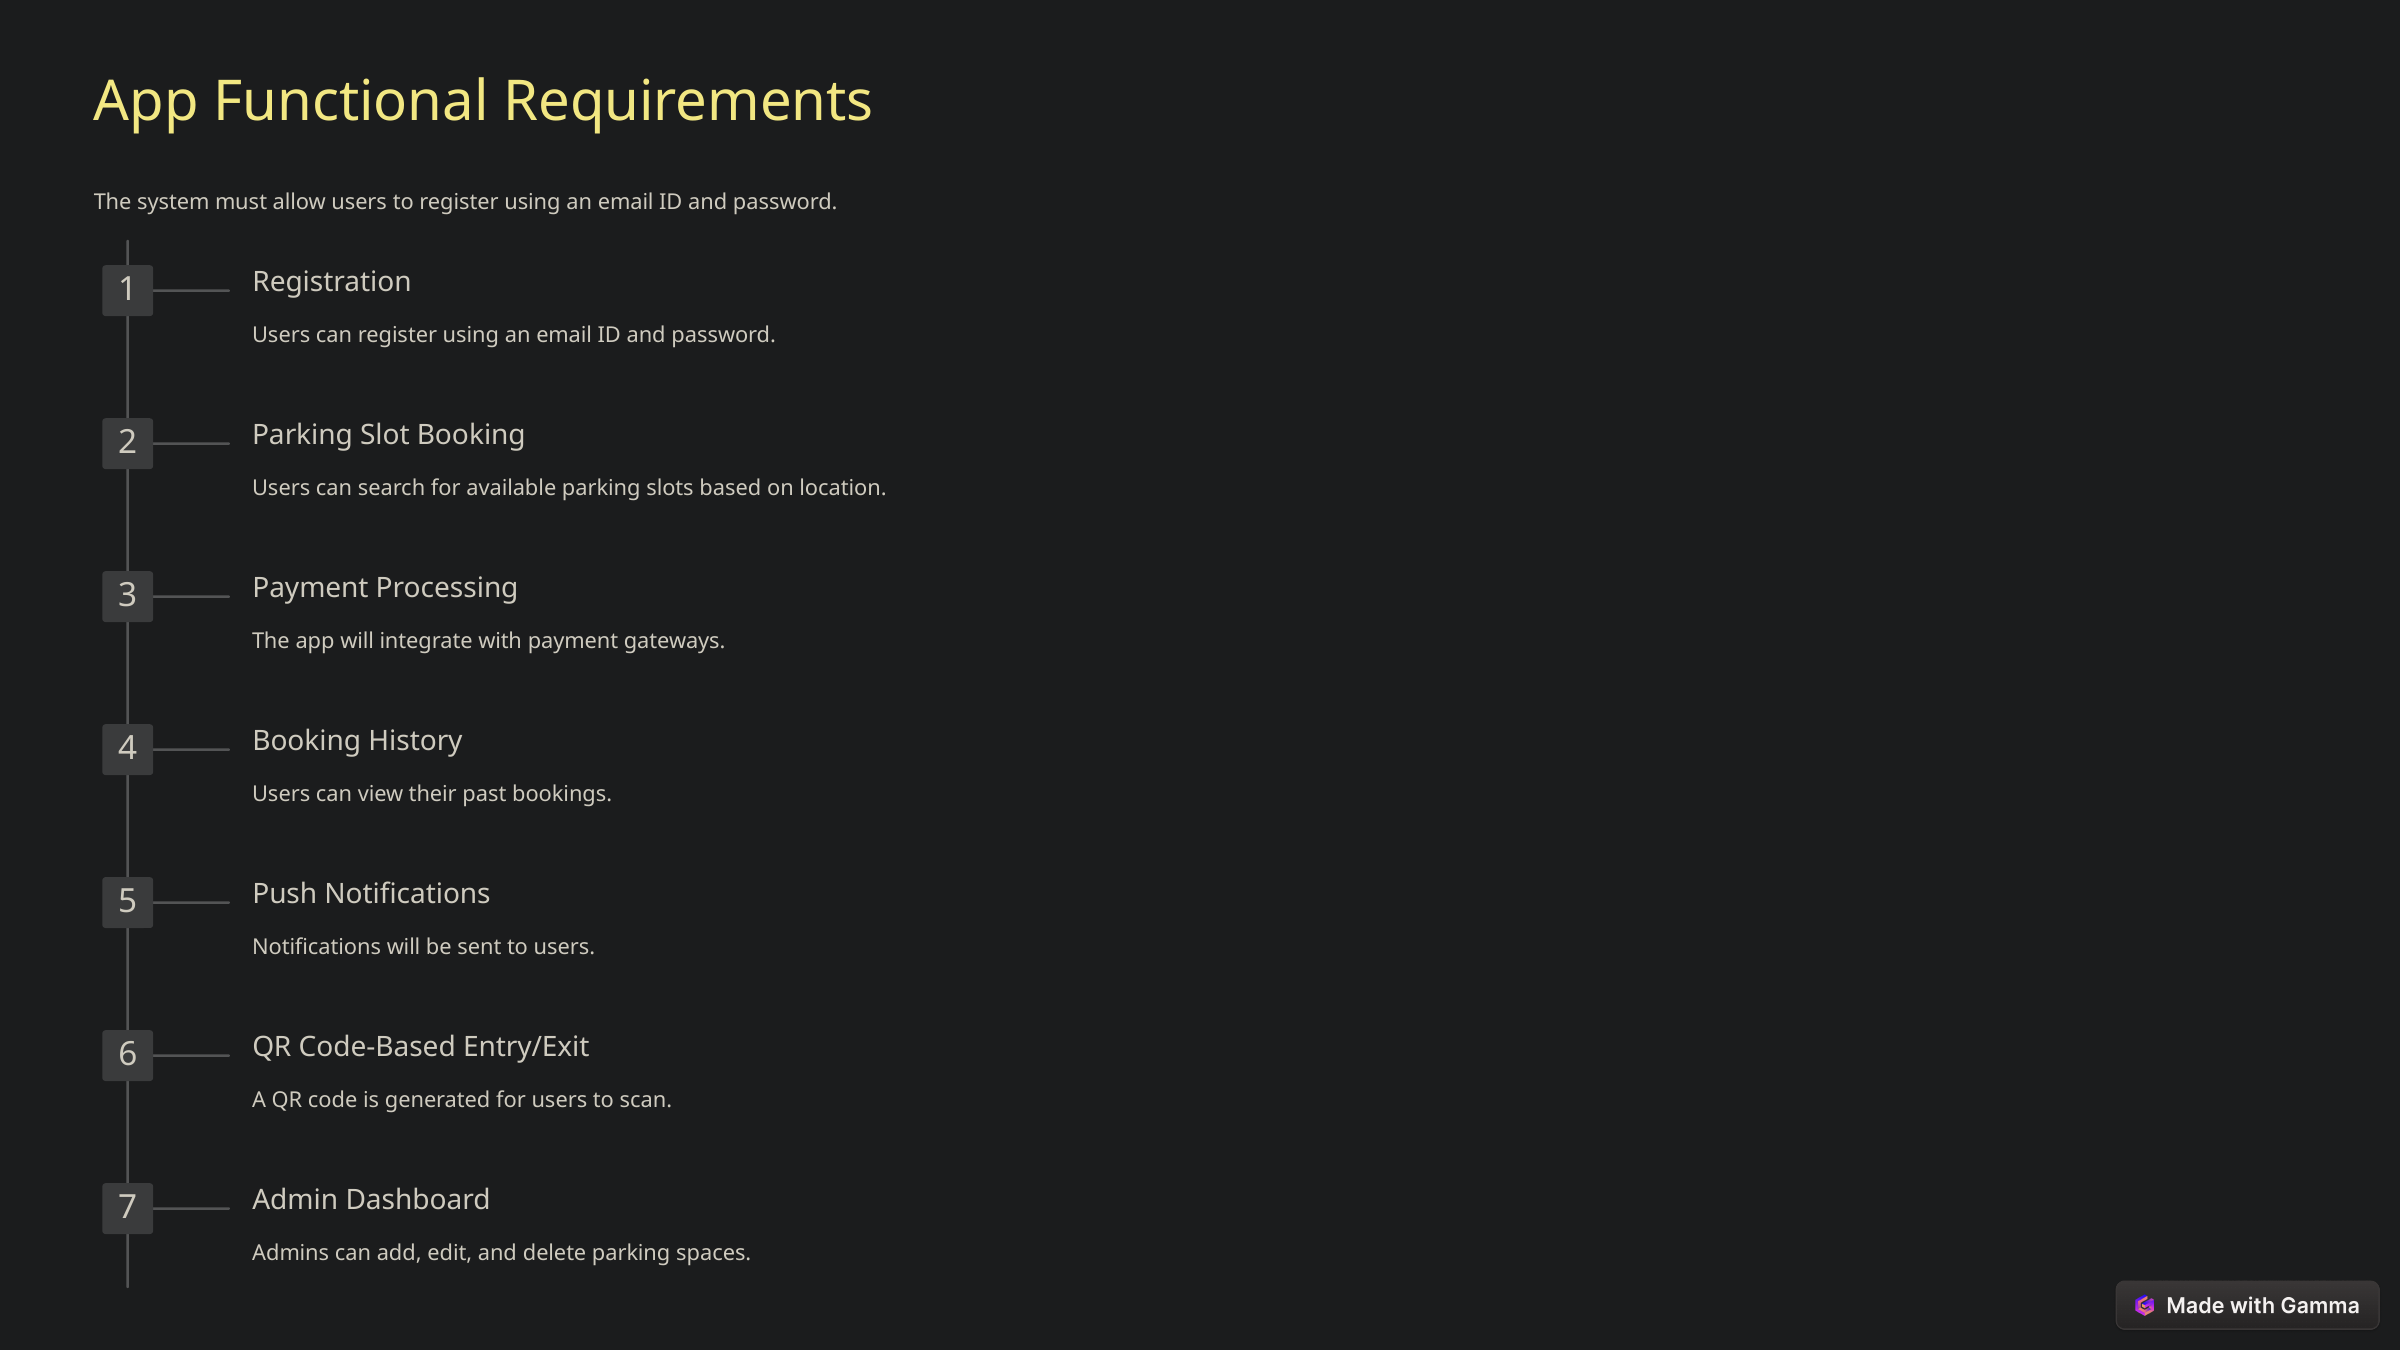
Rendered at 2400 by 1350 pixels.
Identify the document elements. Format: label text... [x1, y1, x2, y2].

text_box App Functional Requirements [93, 62, 914, 133]
text_box Push Notifications [252, 874, 535, 910]
text_box Users can view their past bookings. [252, 770, 2307, 807]
text_box [102, 1183, 154, 1235]
text_box [102, 265, 154, 317]
text_box Admin Dashboard [252, 1180, 535, 1216]
picture [2106, 1271, 2389, 1339]
text_box QR Code-Based Entry/Exit [252, 1027, 620, 1063]
text_box Users can register using an email ID and password. [252, 311, 2307, 348]
text_box 3 [117, 579, 139, 614]
text_box 2 [117, 426, 139, 461]
text_box 1 [121, 273, 134, 308]
text_box [102, 571, 154, 623]
text_box 4 [117, 732, 138, 767]
text_box The system must allow users to register using an email ID and password. [93, 178, 2307, 215]
text_box [102, 877, 154, 929]
text_box Parking Slot Booking [252, 415, 537, 451]
text_box Notifications will be sent to users. [252, 923, 2307, 960]
text_box 6 [116, 1038, 139, 1073]
text_box Booking History [252, 721, 535, 757]
text_box [102, 1030, 154, 1082]
text_box 7 [119, 1191, 137, 1226]
text_box A QR code is generated for users to scan. [252, 1076, 2307, 1113]
text_box [102, 724, 154, 776]
text_box The app will integrate with payment gateways. [252, 617, 2307, 654]
text_box Registration [252, 262, 535, 298]
text_box Payment Processing [252, 568, 535, 604]
text_box 5 [117, 885, 138, 920]
text_box Admins can add, edit, and delete parking spaces. [252, 1229, 2307, 1266]
text_box [102, 418, 154, 470]
text_box Users can search for available parking slots based on location. [252, 464, 2307, 501]
